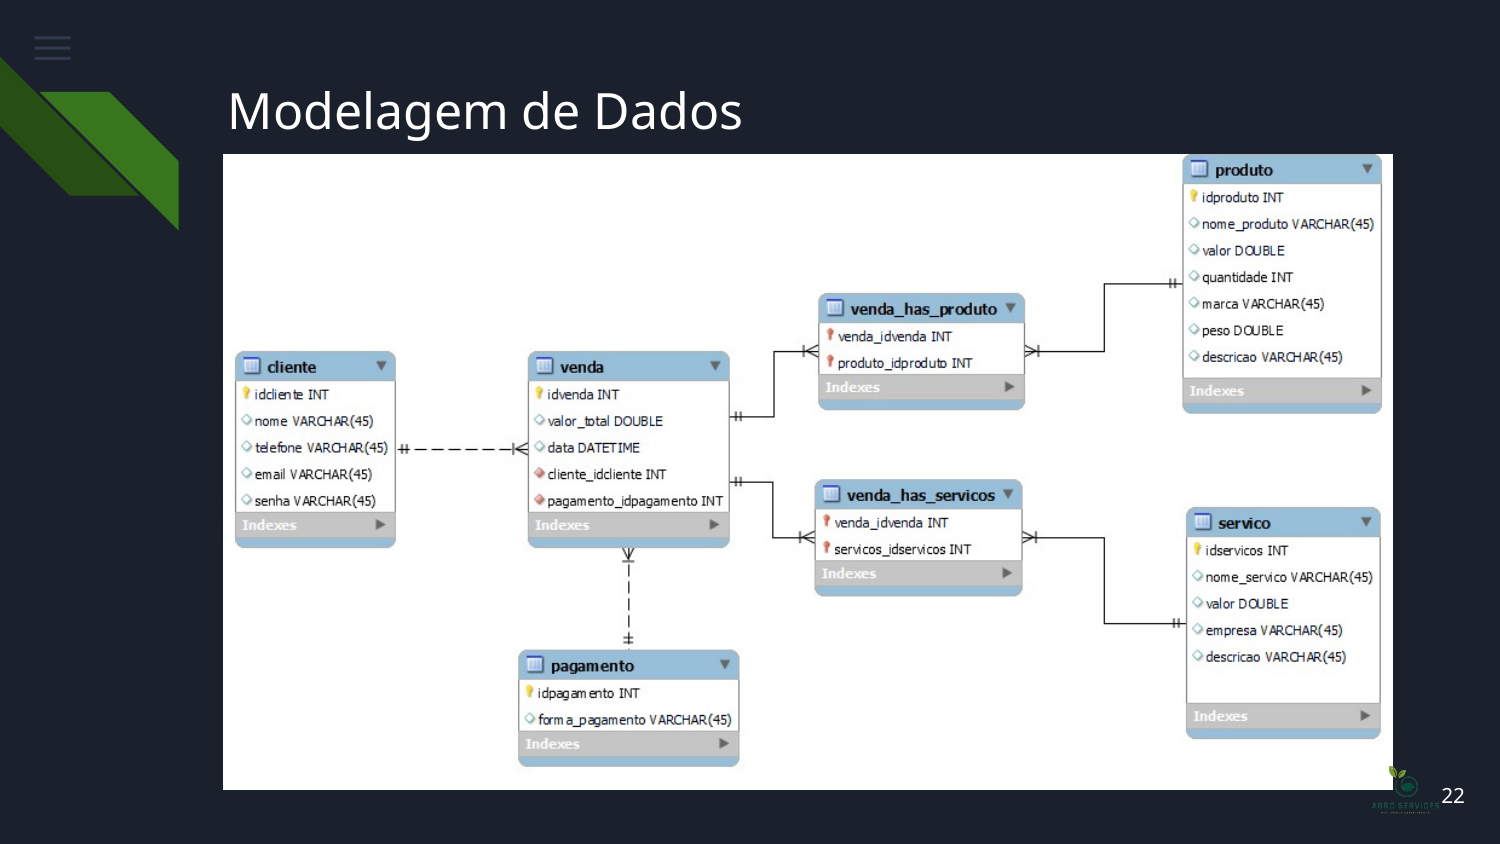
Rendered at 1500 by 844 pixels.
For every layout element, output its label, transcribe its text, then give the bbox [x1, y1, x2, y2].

picture [223, 154, 1440, 815]
slide_number ‹#› [1389, 764, 1480, 830]
title Modelagem de Dados [212, 64, 1368, 215]
